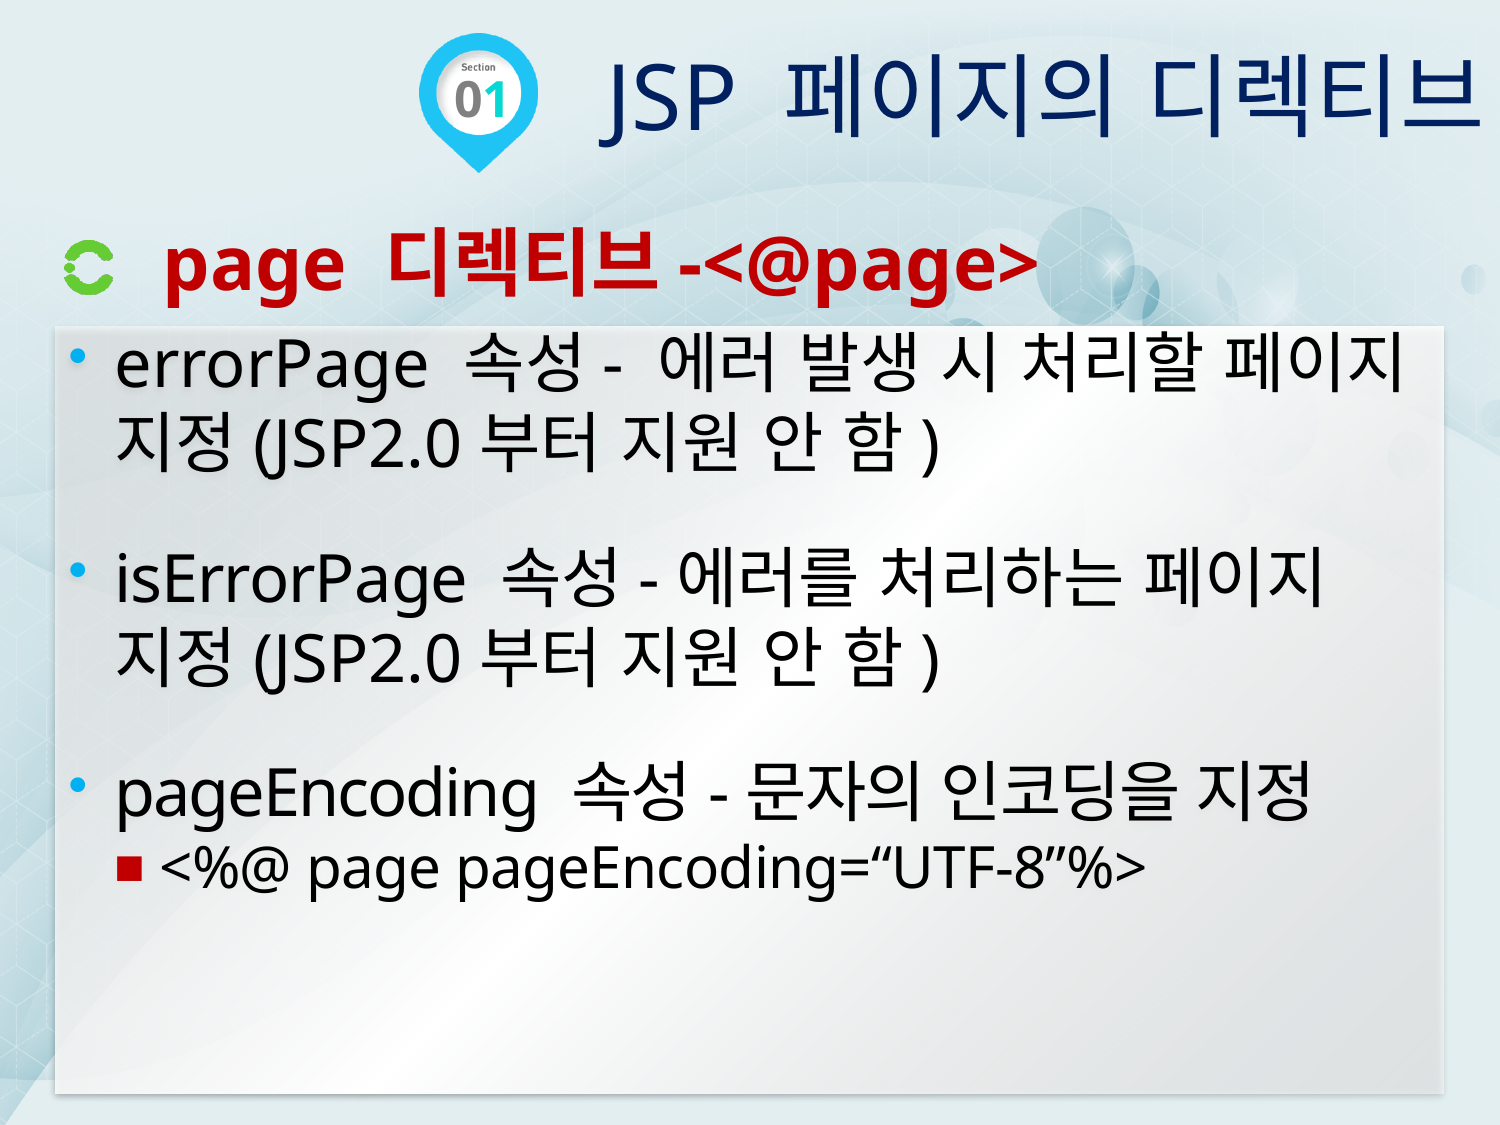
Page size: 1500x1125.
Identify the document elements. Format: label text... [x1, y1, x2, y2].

list errorPage 속성- 에러 발생 시 처리할 페이지 지정(JSP2.0부터 지원 안 함) isErrorPage 속성-에러를 처리하는 페이지 지정(JSP2.0부터 지원 안 함) pageEncoding 속성-문자의 인코딩을 지정 <%@ page pageEncoding=“UTF-8”%> [54, 324, 1445, 1096]
picture [64, 240, 113, 295]
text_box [418, 33, 538, 173]
title JSP 페이지의 디렉티브 [0, 0, 1500, 188]
text_box page 디렉티브-<@page> [147, 208, 1056, 313]
